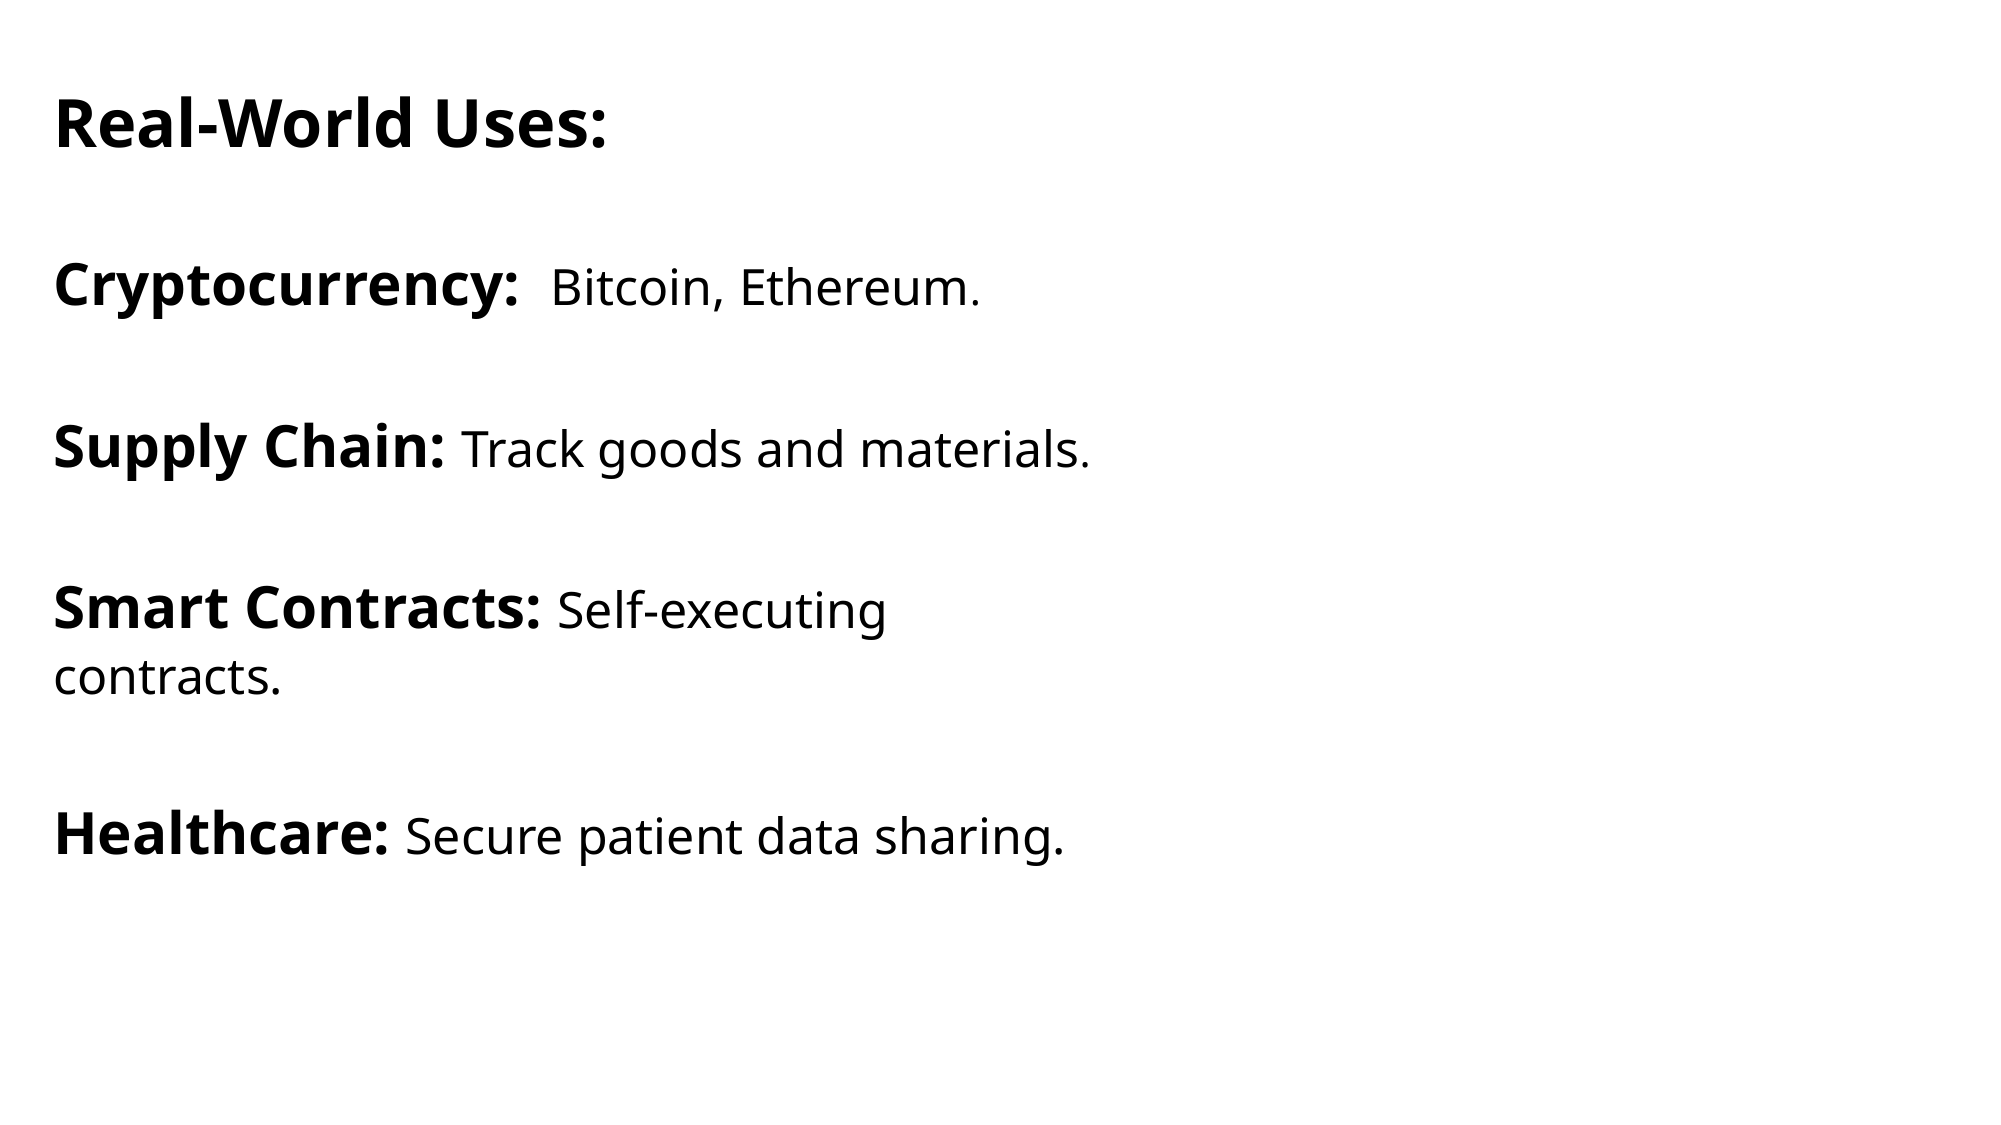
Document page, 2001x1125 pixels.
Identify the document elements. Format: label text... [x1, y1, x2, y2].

text_box Real-World Uses: Cryptocurrency: Bitcoin, Ethereum. Supply Chain: Track goods and materials. Smart Contracts: Self-executing contracts. Healthcare: Secure patient data sharing. [38, 68, 1111, 1001]
